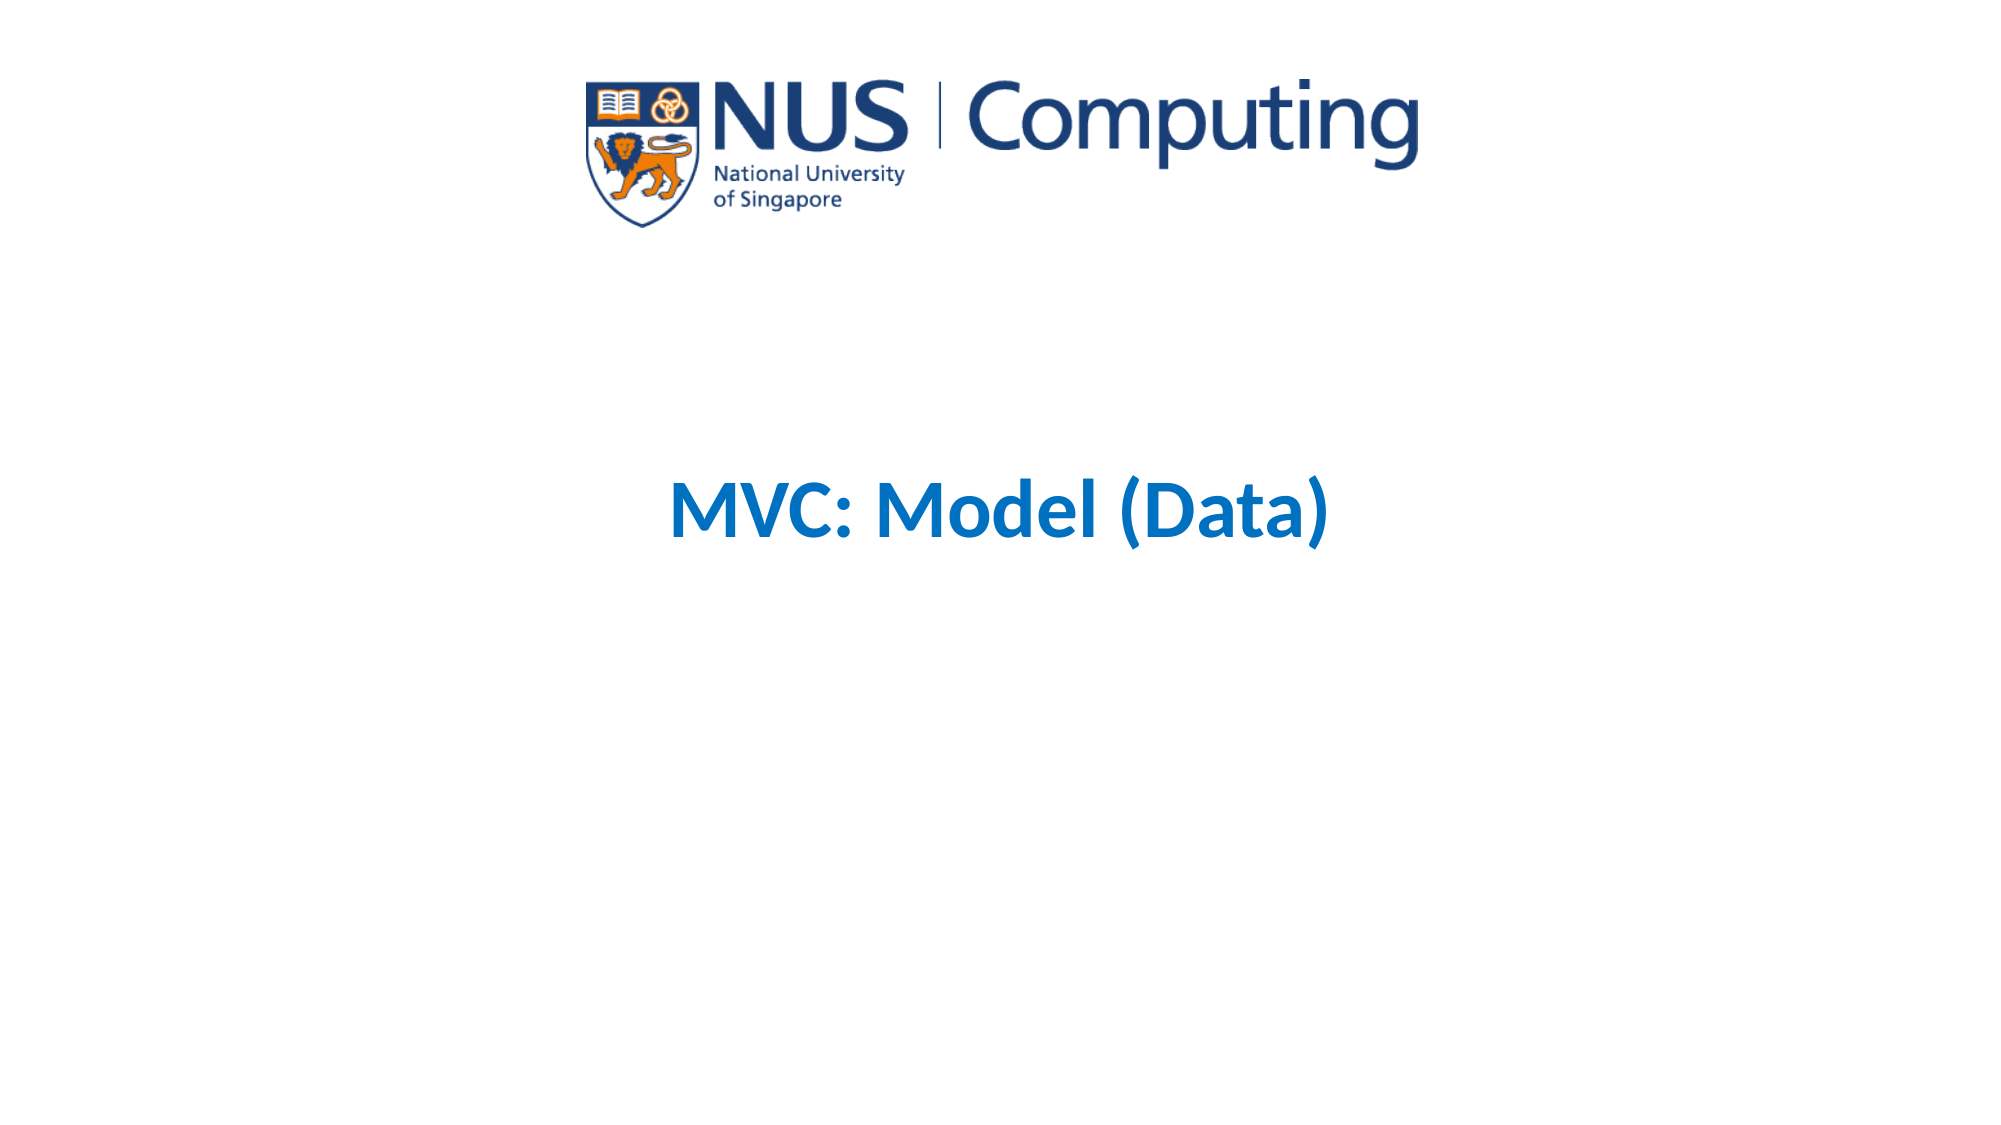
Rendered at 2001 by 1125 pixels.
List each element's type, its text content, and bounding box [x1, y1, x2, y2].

text_box MVC: Model (Data) [309, 446, 1691, 562]
picture [586, 79, 1418, 228]
